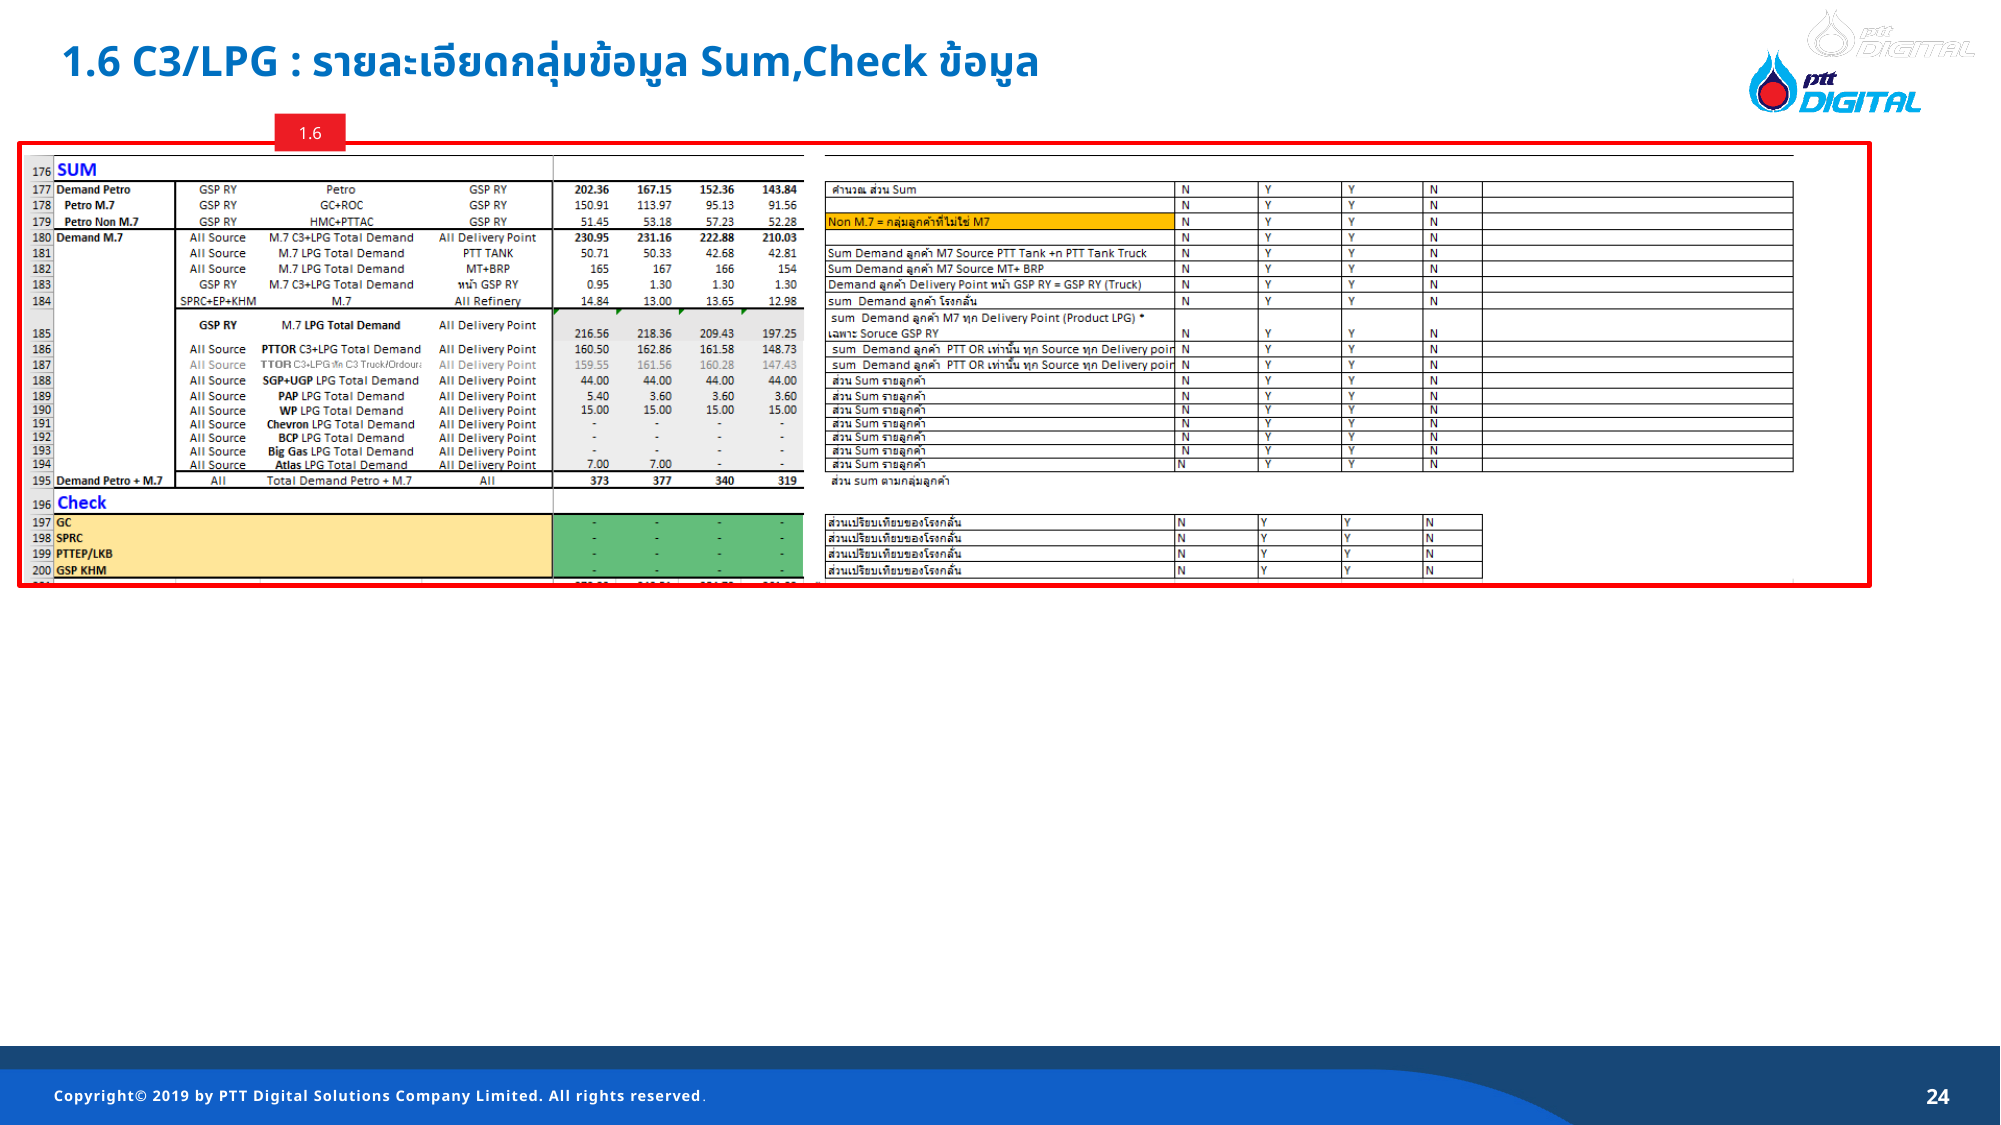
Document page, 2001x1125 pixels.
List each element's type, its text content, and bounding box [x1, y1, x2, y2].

slide_number 24 [1891, 1076, 1985, 1119]
text_box [17, 141, 45, 588]
picture [0, 1046, 2000, 1125]
text_box [45, 86, 1865, 152]
list 1.6 C3/LPG : รายละเอียดกลุ่มข้อมูล Sum,Check ข้อมูล [45, 27, 1768, 86]
text_box [1799, 141, 1872, 588]
picture [24, 155, 1801, 586]
picture [1768, 0, 1977, 135]
text_box 1.6 [273, 112, 348, 152]
